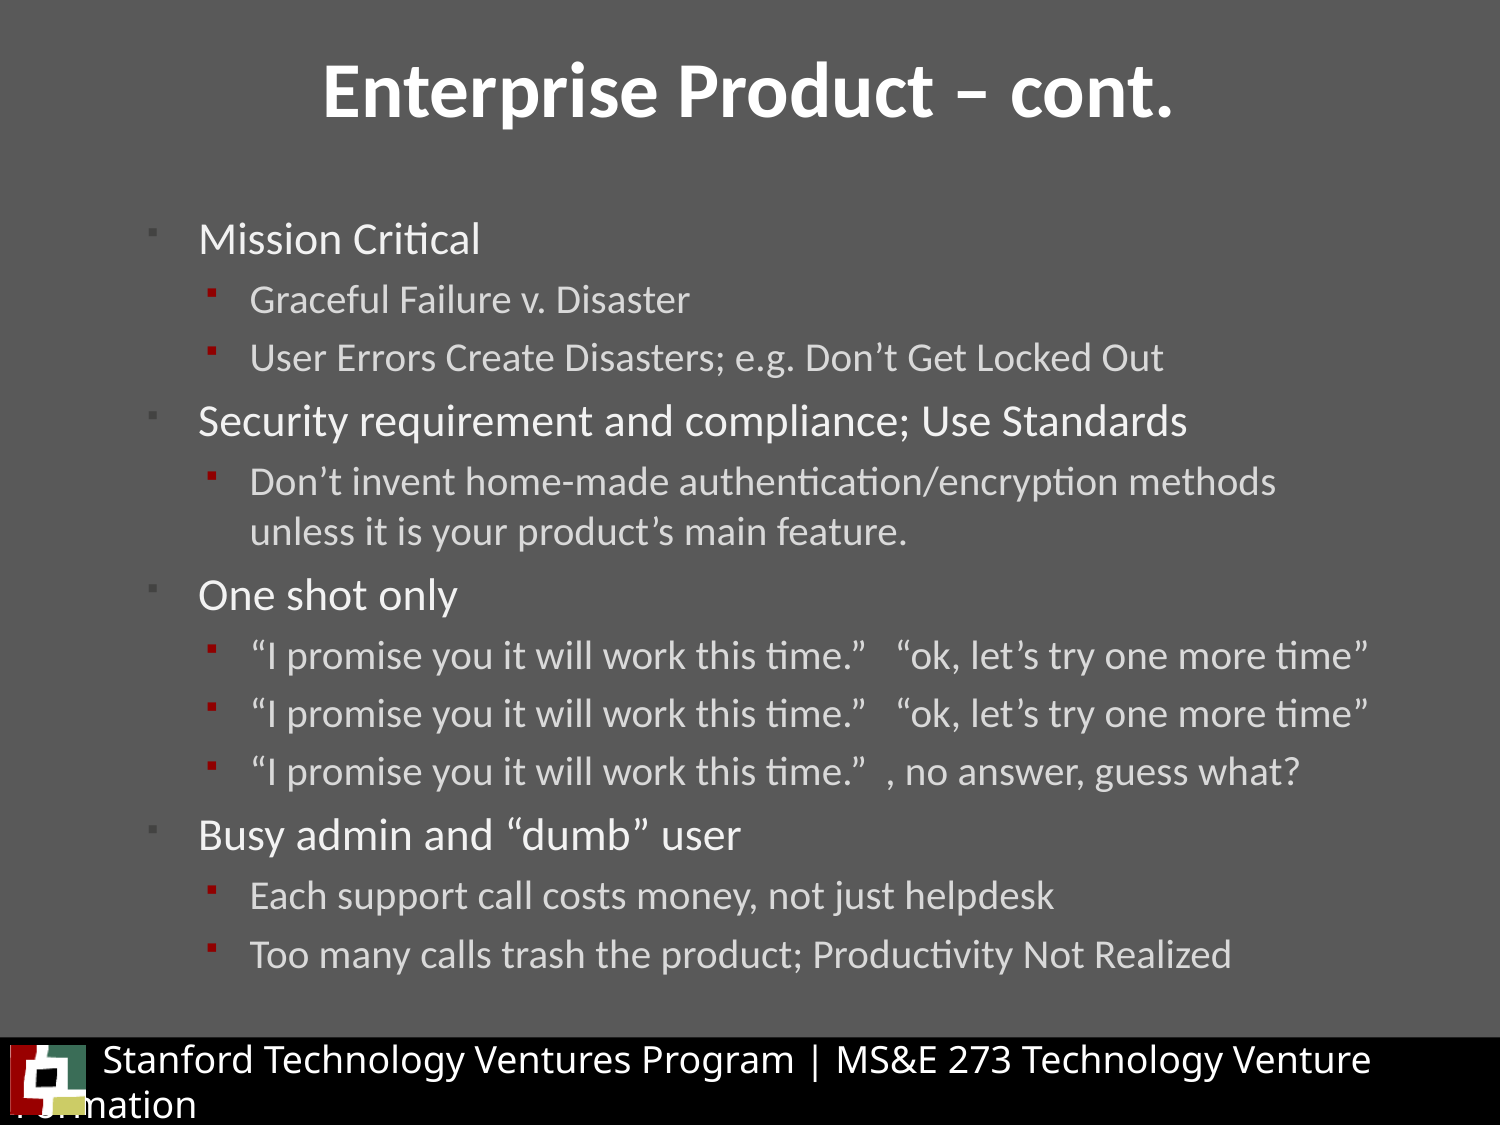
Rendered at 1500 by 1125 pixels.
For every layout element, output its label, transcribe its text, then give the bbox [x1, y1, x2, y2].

picture [10, 1045, 86, 1115]
title Enterprise Product – cont. [37, 4, 1463, 168]
list Mission Critical Graceful Failure v. Disaster User Errors Create Disasters; e.g. Don’t Get Locked Out Security requirement and compliance; Use Standards Don’t invent home-made authentication/encryption methods unless it is your product’s main feature. One shot only “I promise you it will work this time.” “ok, let’s try one more time” “I promise you it will work this time.” “ok, let’s try one more time” “I promise you it will work this time.” , no answer, guess what? Busy admin and “dumb” user Each support call costs money, not just helpdesk Too many calls trash the product; Productivity Not Realized [131, 201, 1407, 1025]
